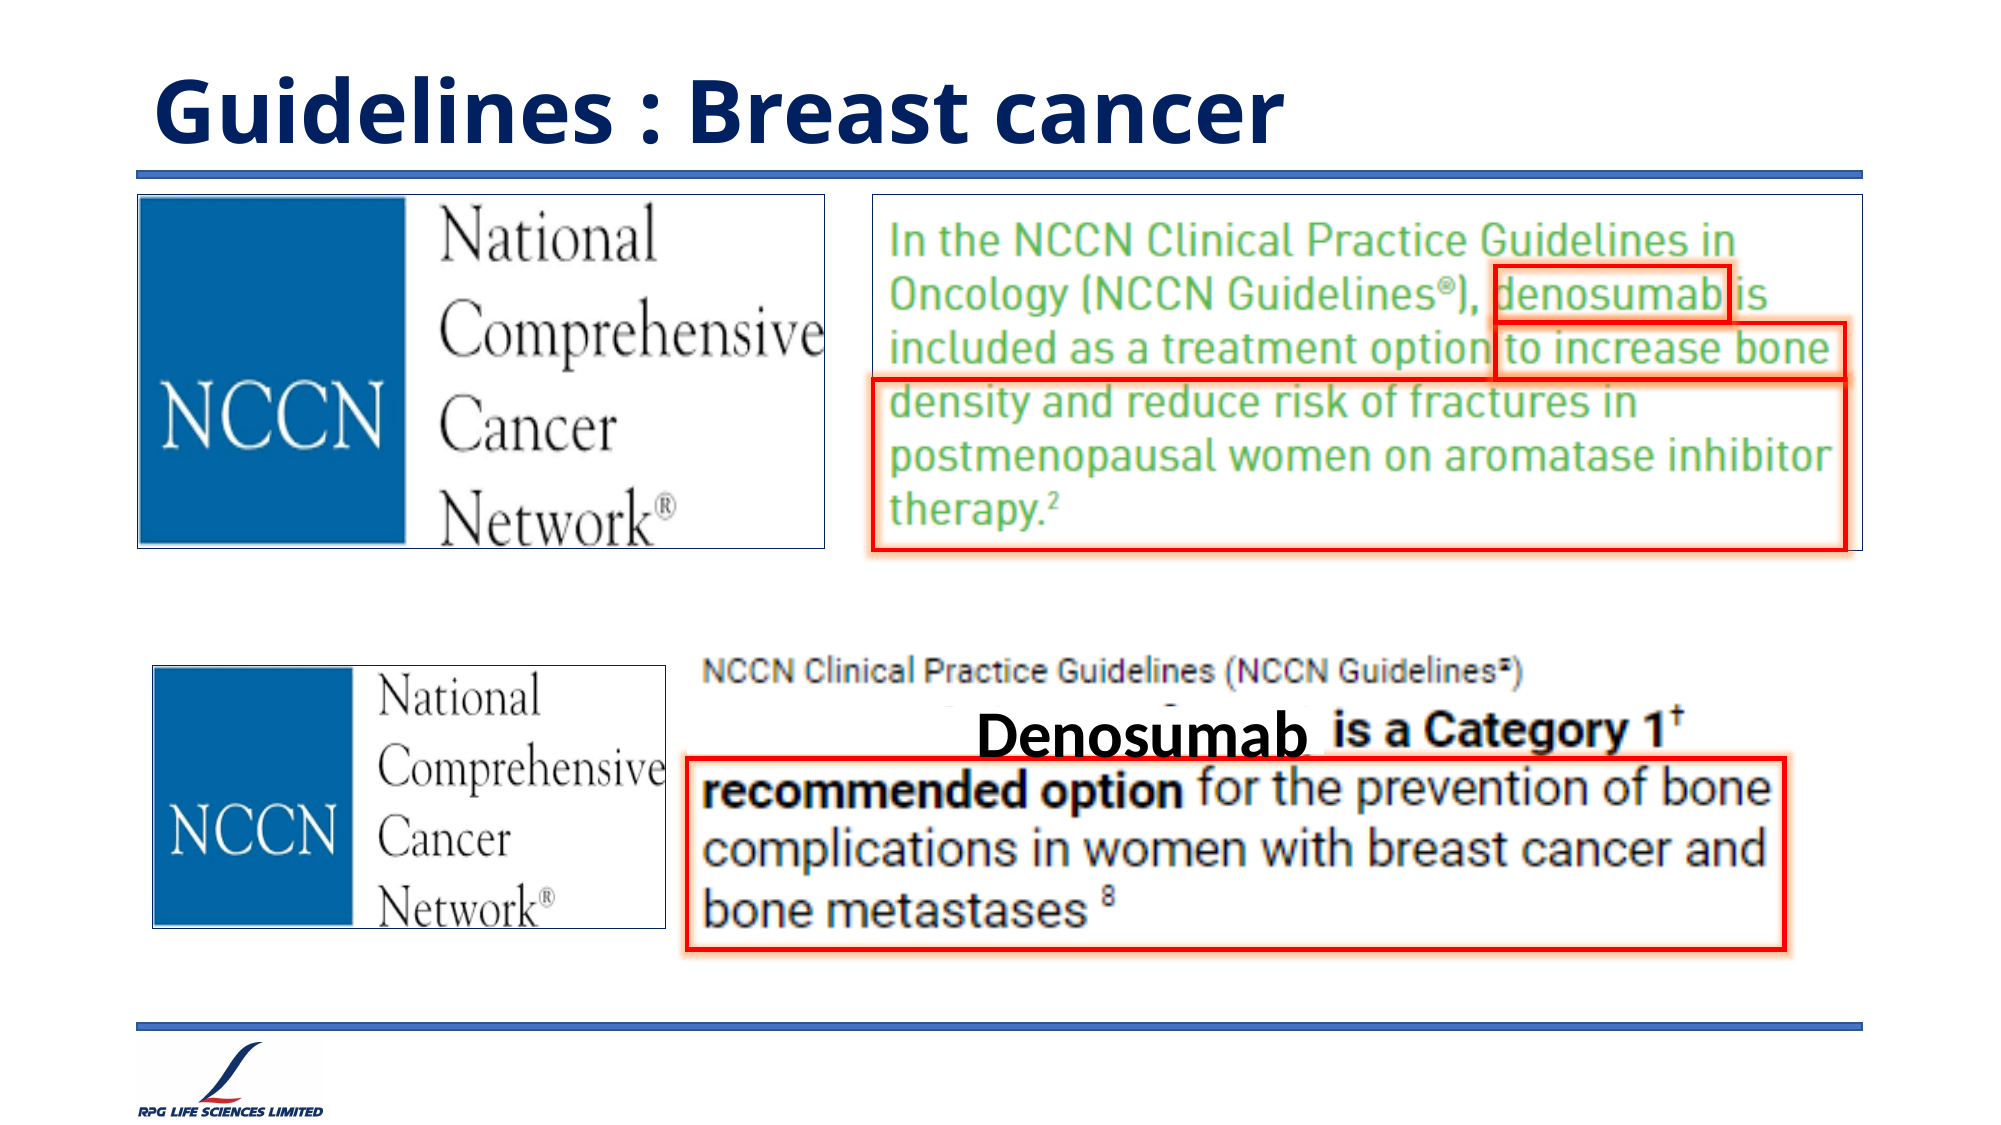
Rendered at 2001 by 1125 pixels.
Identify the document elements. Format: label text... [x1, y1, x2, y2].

picture [152, 665, 666, 930]
picture [137, 1041, 324, 1118]
title Guidelines : Breast cancer [137, 59, 1863, 171]
picture [686, 644, 1819, 950]
picture [872, 194, 1863, 551]
picture [137, 194, 825, 549]
